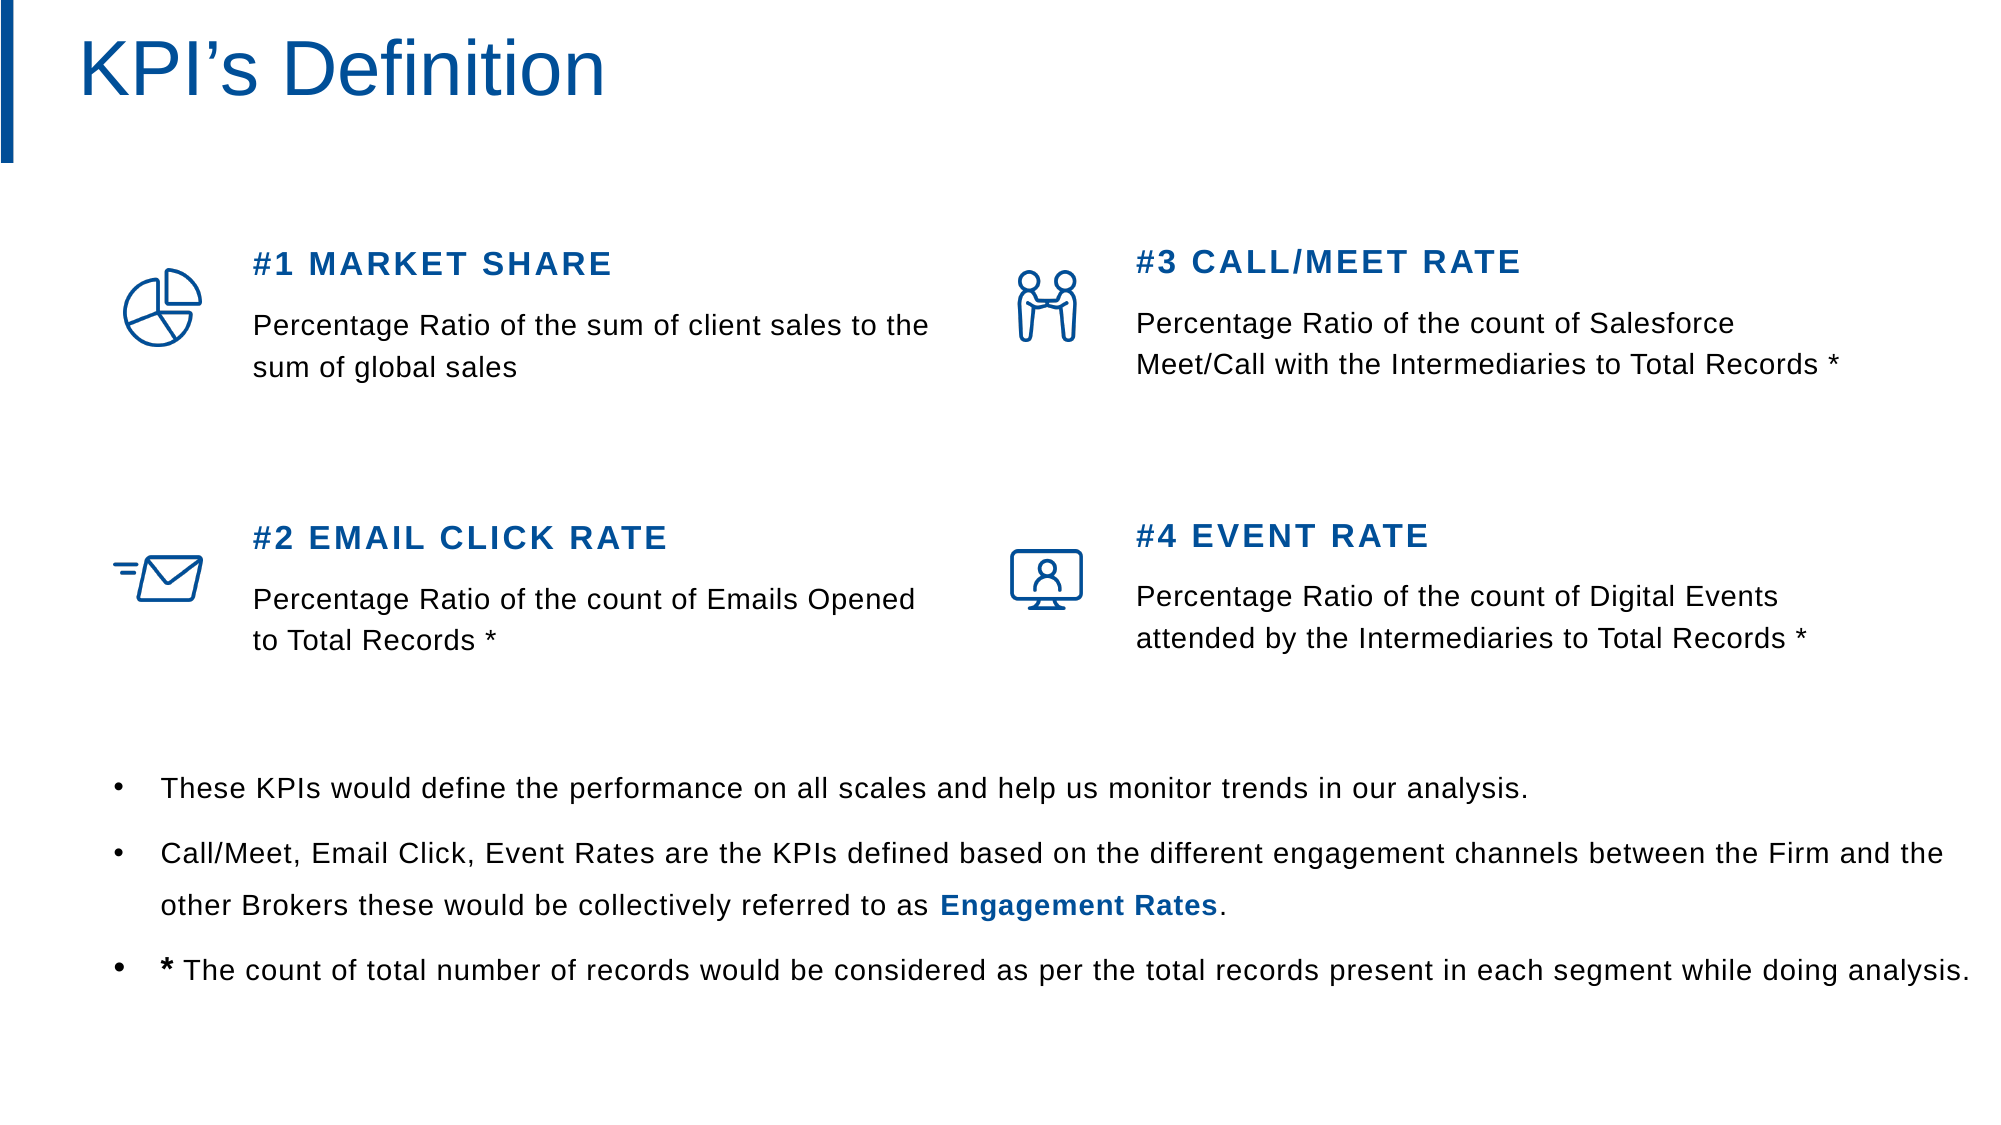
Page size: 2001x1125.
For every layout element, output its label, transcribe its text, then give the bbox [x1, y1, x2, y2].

text_box These KPIs would define the performance on all scales and help us monitor trends in our analysis. Call/Meet, Email Click, Event Rates are the KPIs defined based on the different engagement channels between the Firm and the other Brokers these would be collectively referred to as Engagement Rates. * The count of total number of records would be considered as per the total records present in each segment while doing analysis. [113, 752, 1978, 804]
picture [113, 555, 203, 602]
picture [1017, 270, 1077, 343]
picture [1010, 549, 1083, 610]
text_box #2 EMAIL CLICK RATE [252, 513, 949, 556]
picture [0, 0, 14, 163]
text_box #3 CALL/MEET RATE [1136, 237, 1832, 281]
text_box KPI’s Definition [78, 27, 2000, 111]
text_box #4 EVENT RATE [1136, 511, 1832, 554]
text_box Percentage Ratio of the count of Digital Events attended by the Intermediaries to Total Records * [1136, 571, 1832, 655]
text_box Percentage Ratio of the sum of client sales to the sum of global sales [252, 300, 949, 383]
text_box #1 MARKET SHARE [252, 239, 949, 283]
picture [123, 268, 202, 347]
text_box Percentage Ratio of the count of Emails Opened to Total Records * [252, 573, 949, 657]
text_box Percentage Ratio of the count of Salesforce Meet/Call with the Intermediaries to Total Records * [1136, 297, 1853, 454]
